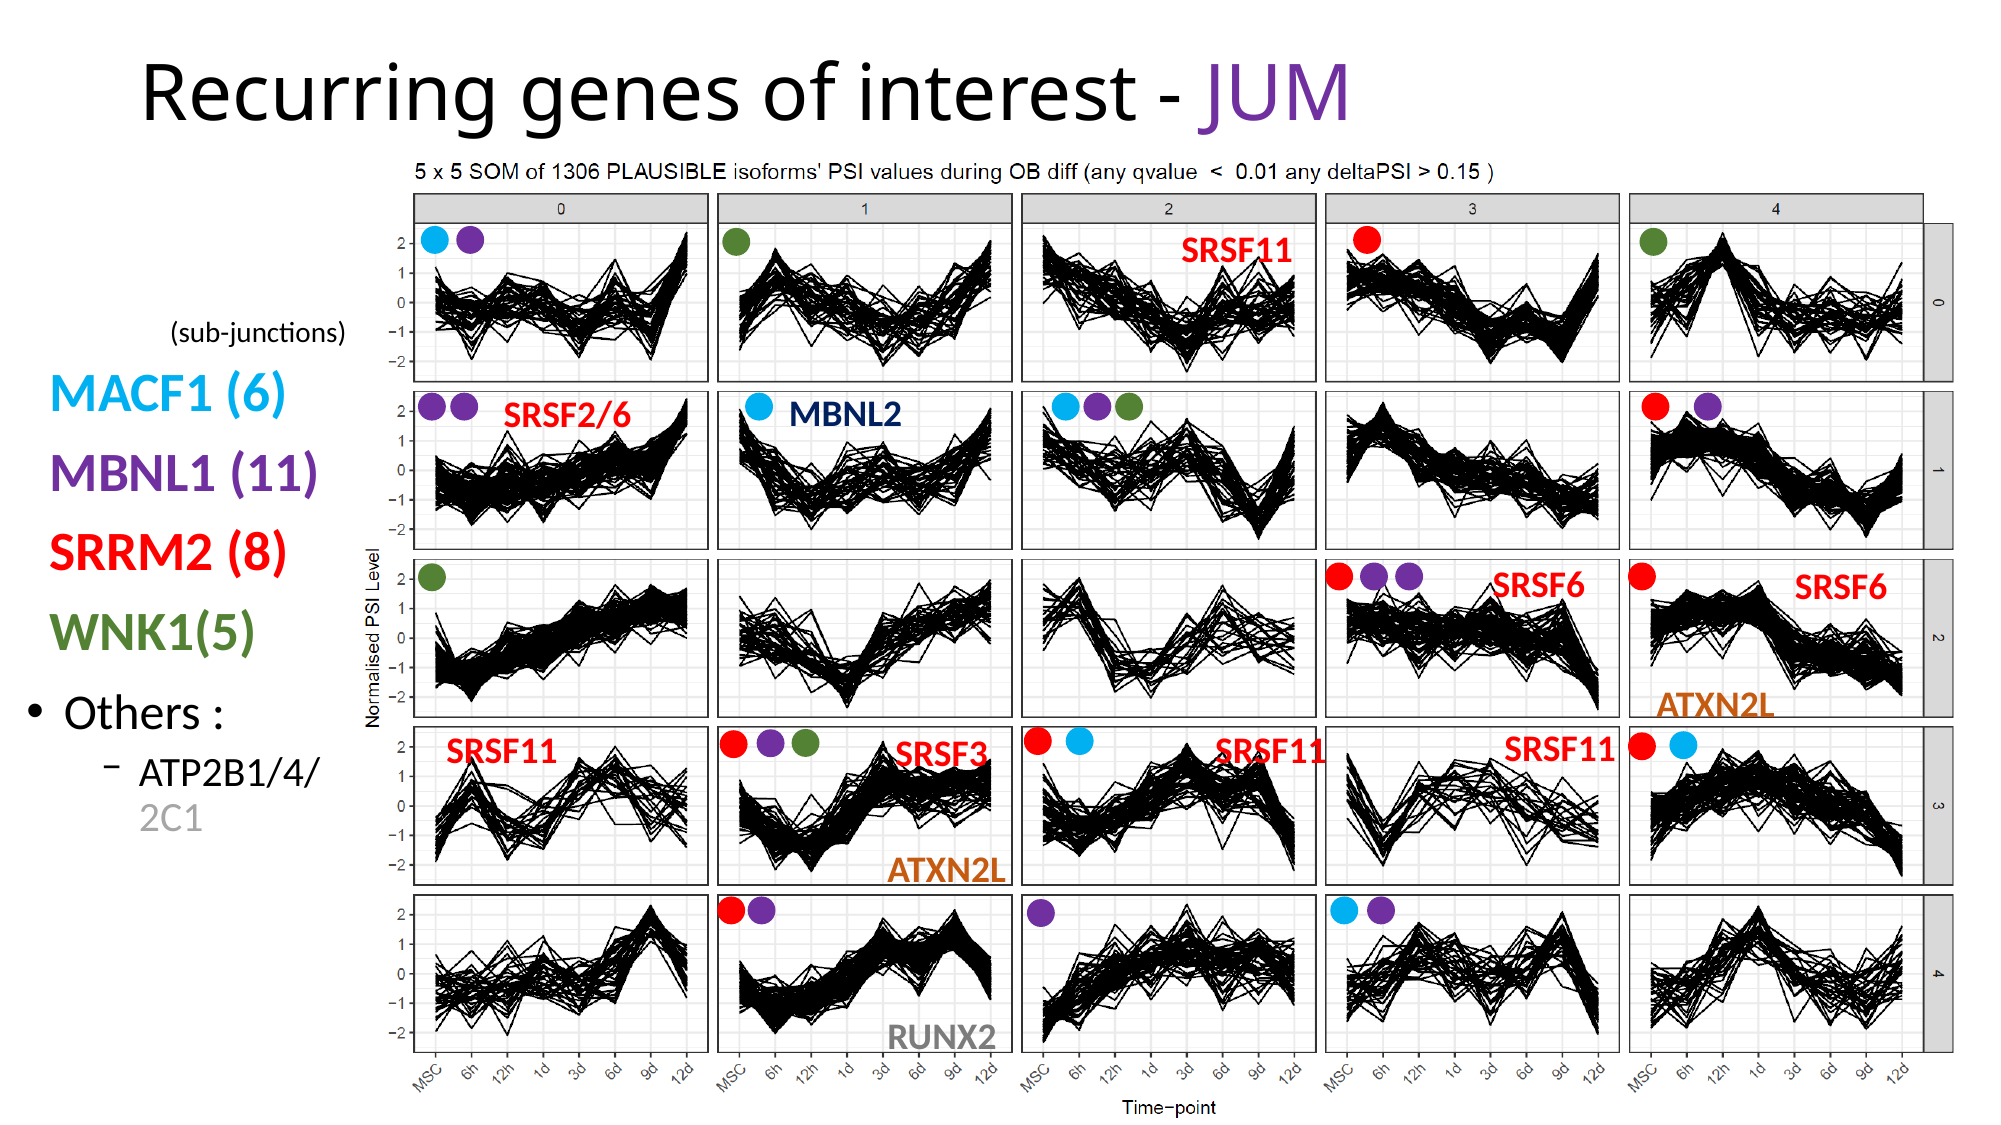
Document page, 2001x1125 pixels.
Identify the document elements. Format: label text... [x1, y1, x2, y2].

text_box Others : ATP2B1/4/2C1 [11, 678, 350, 1033]
title Recurring genes of interest - JUM [124, 45, 1850, 145]
text_box MACF1 (6) MBNL1 (11) SRRM2 (8) WNK1(5) [34, 335, 336, 678]
picture [358, 156, 1957, 1119]
text_box (sub-junctions) [154, 309, 358, 362]
